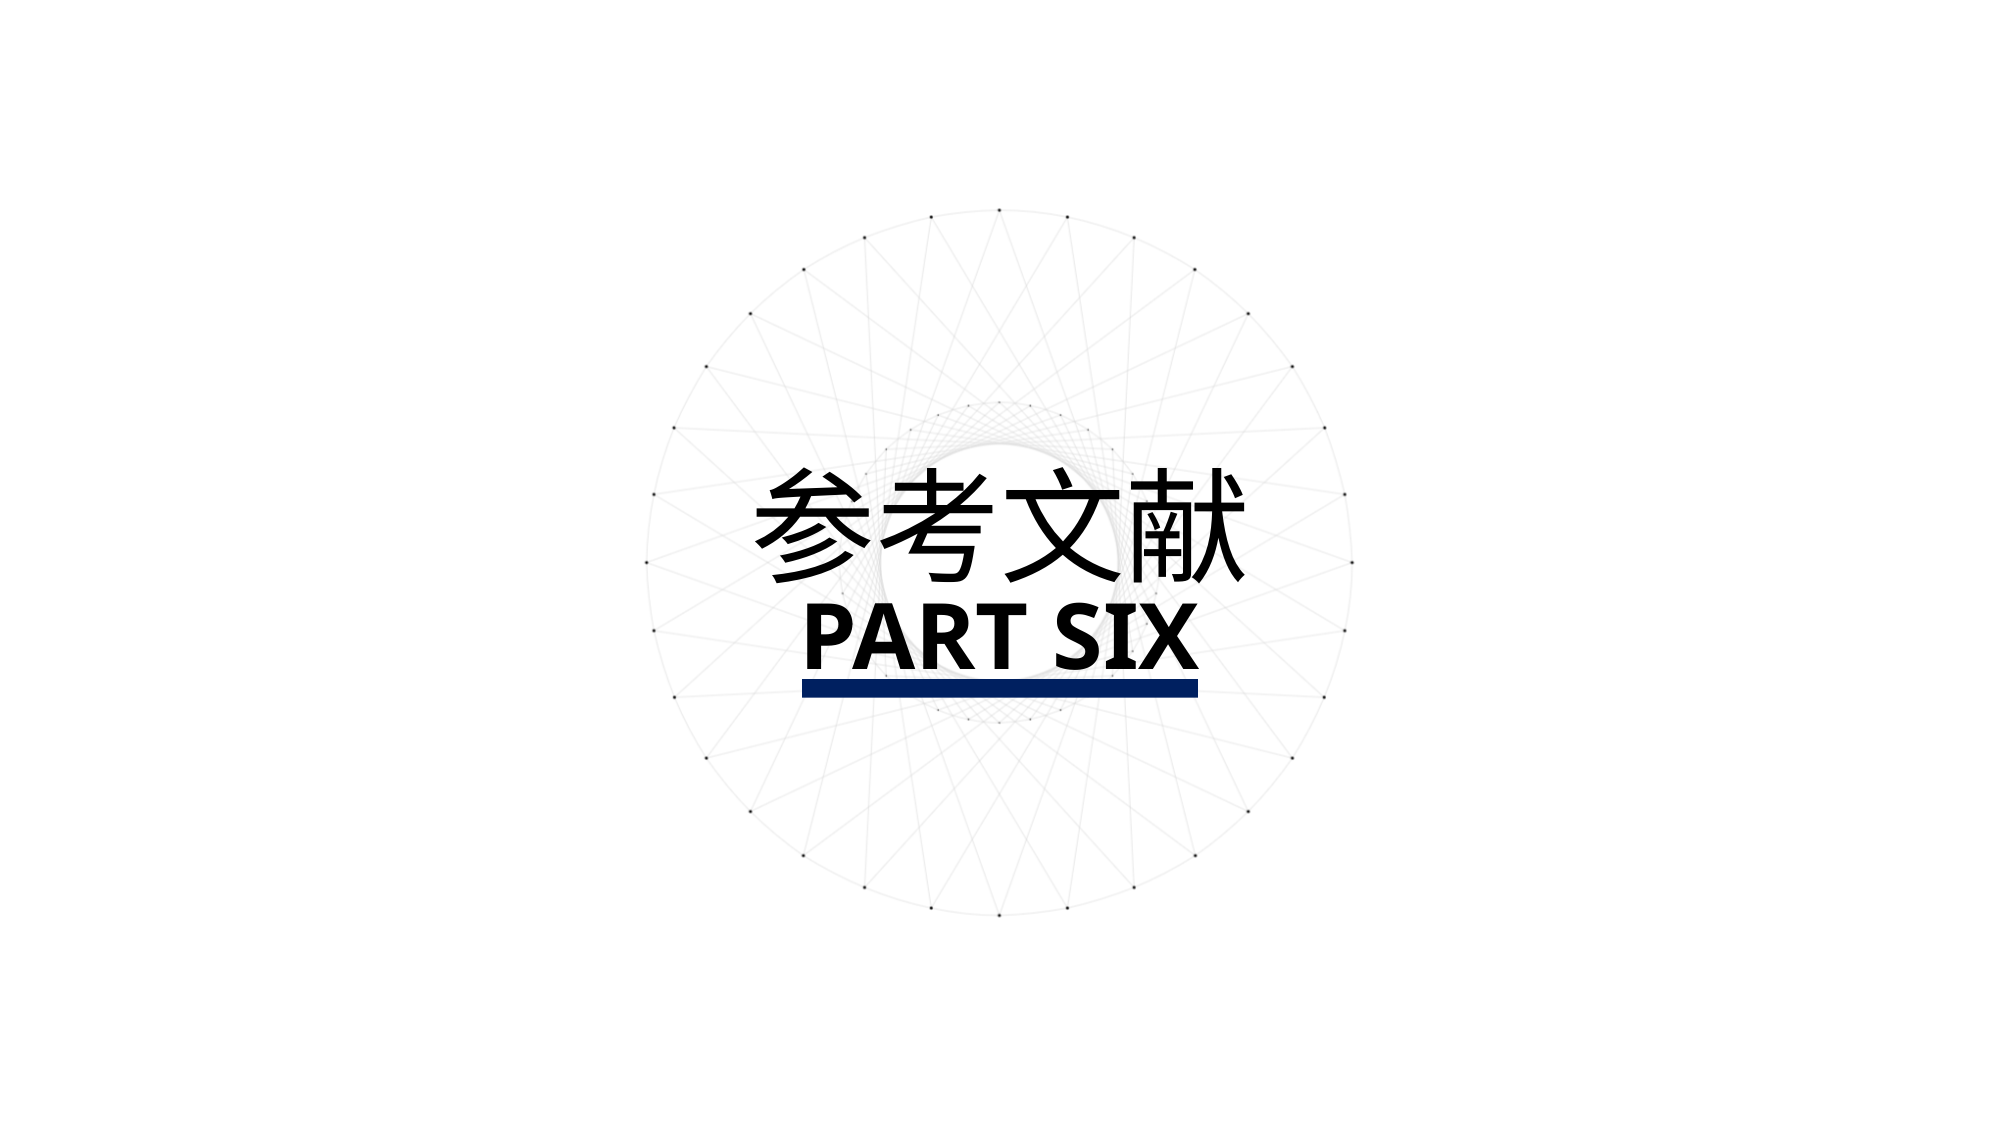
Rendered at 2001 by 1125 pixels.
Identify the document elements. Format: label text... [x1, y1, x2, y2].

text_box PART SIX [704, 607, 1296, 696]
text_box [801, 678, 1199, 699]
picture [636, 445, 1375, 932]
picture [676, 193, 1335, 396]
text_box 参考文献 [645, 396, 1355, 607]
